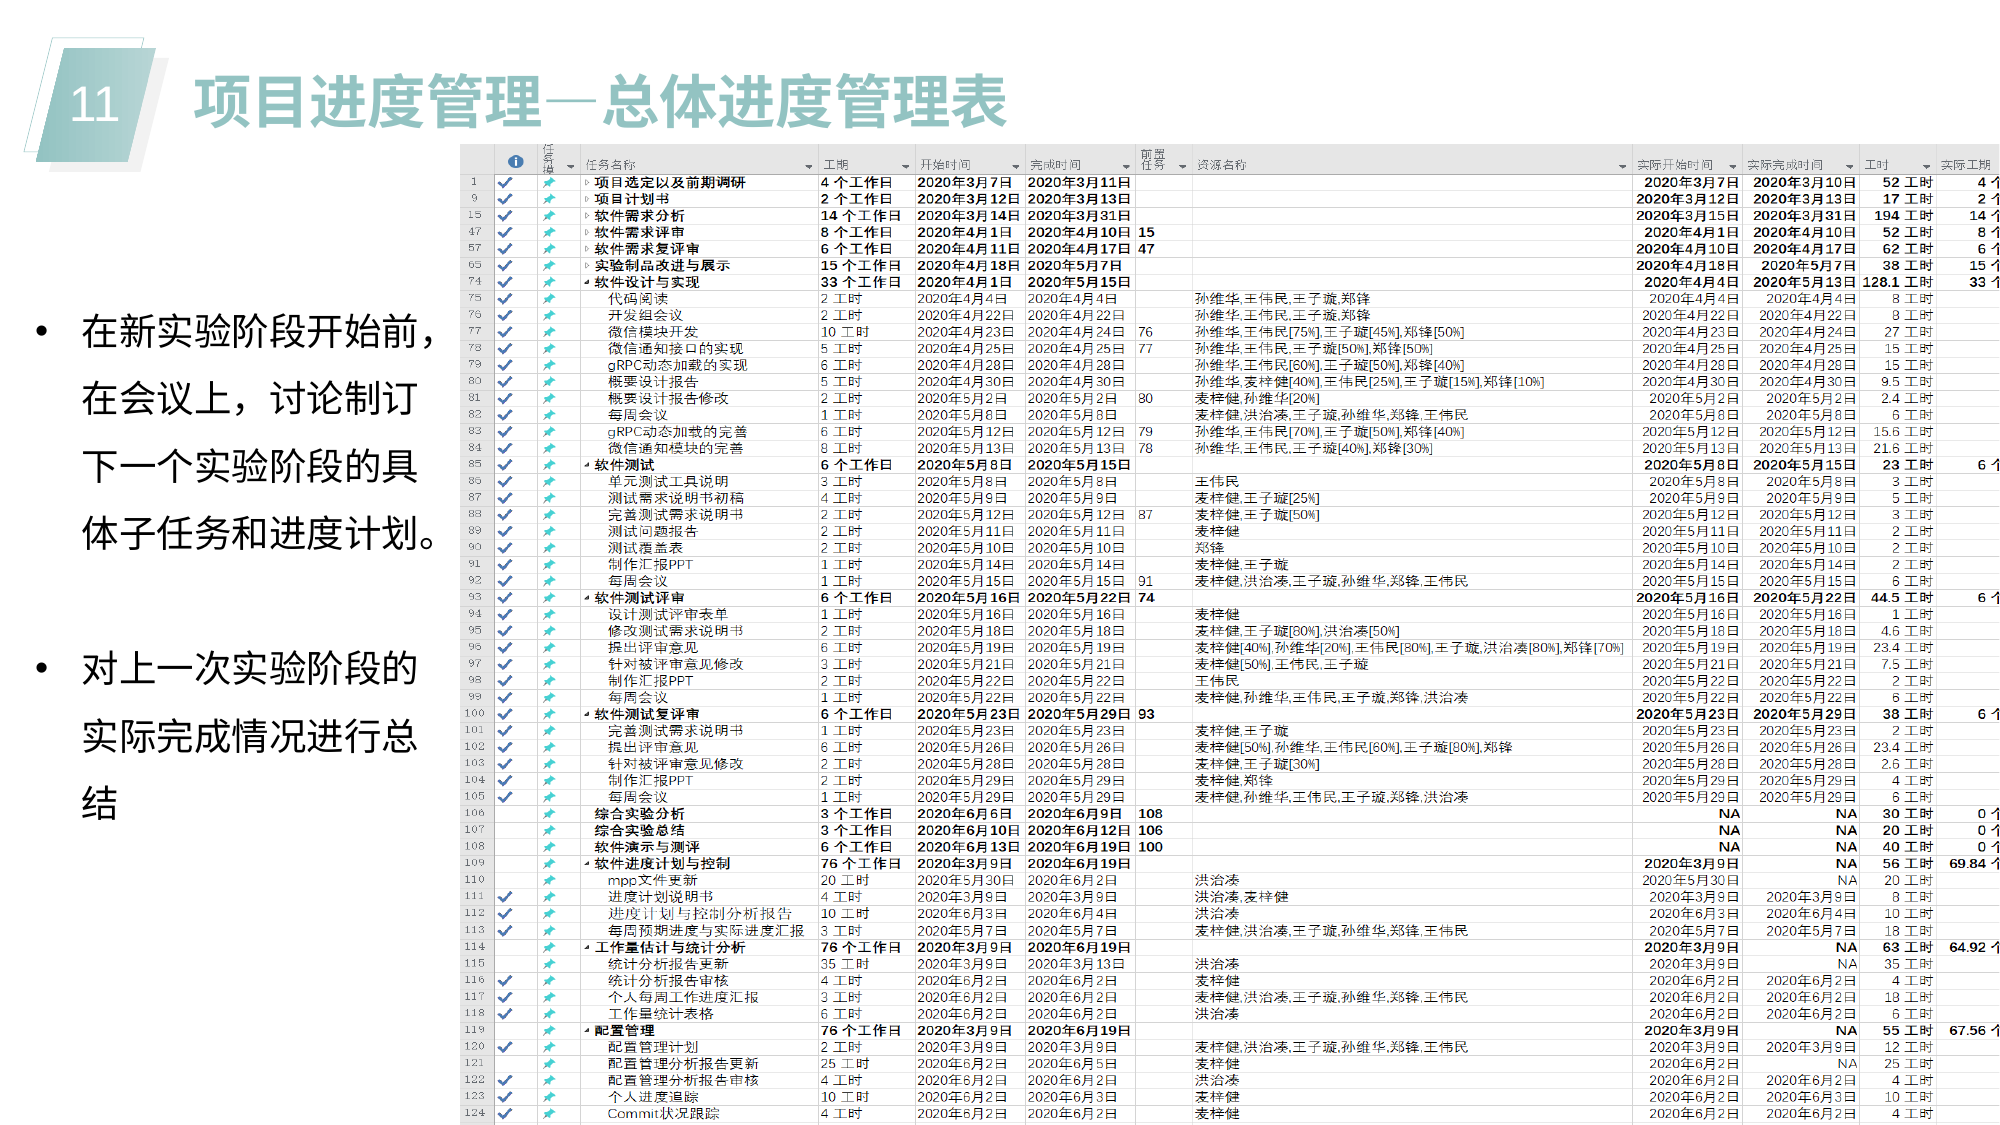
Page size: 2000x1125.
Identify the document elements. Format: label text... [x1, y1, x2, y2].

picture [460, 144, 2000, 1125]
text_box 项目进度管理—总体进度管理表 [178, 58, 1104, 143]
text_box 在新实验阶段开始前，在会议上，讨论制订下一个实验阶段的具体子任务和进度计划。 对上一次实验阶段的实际完成情况进行总结 [20, 277, 441, 901]
